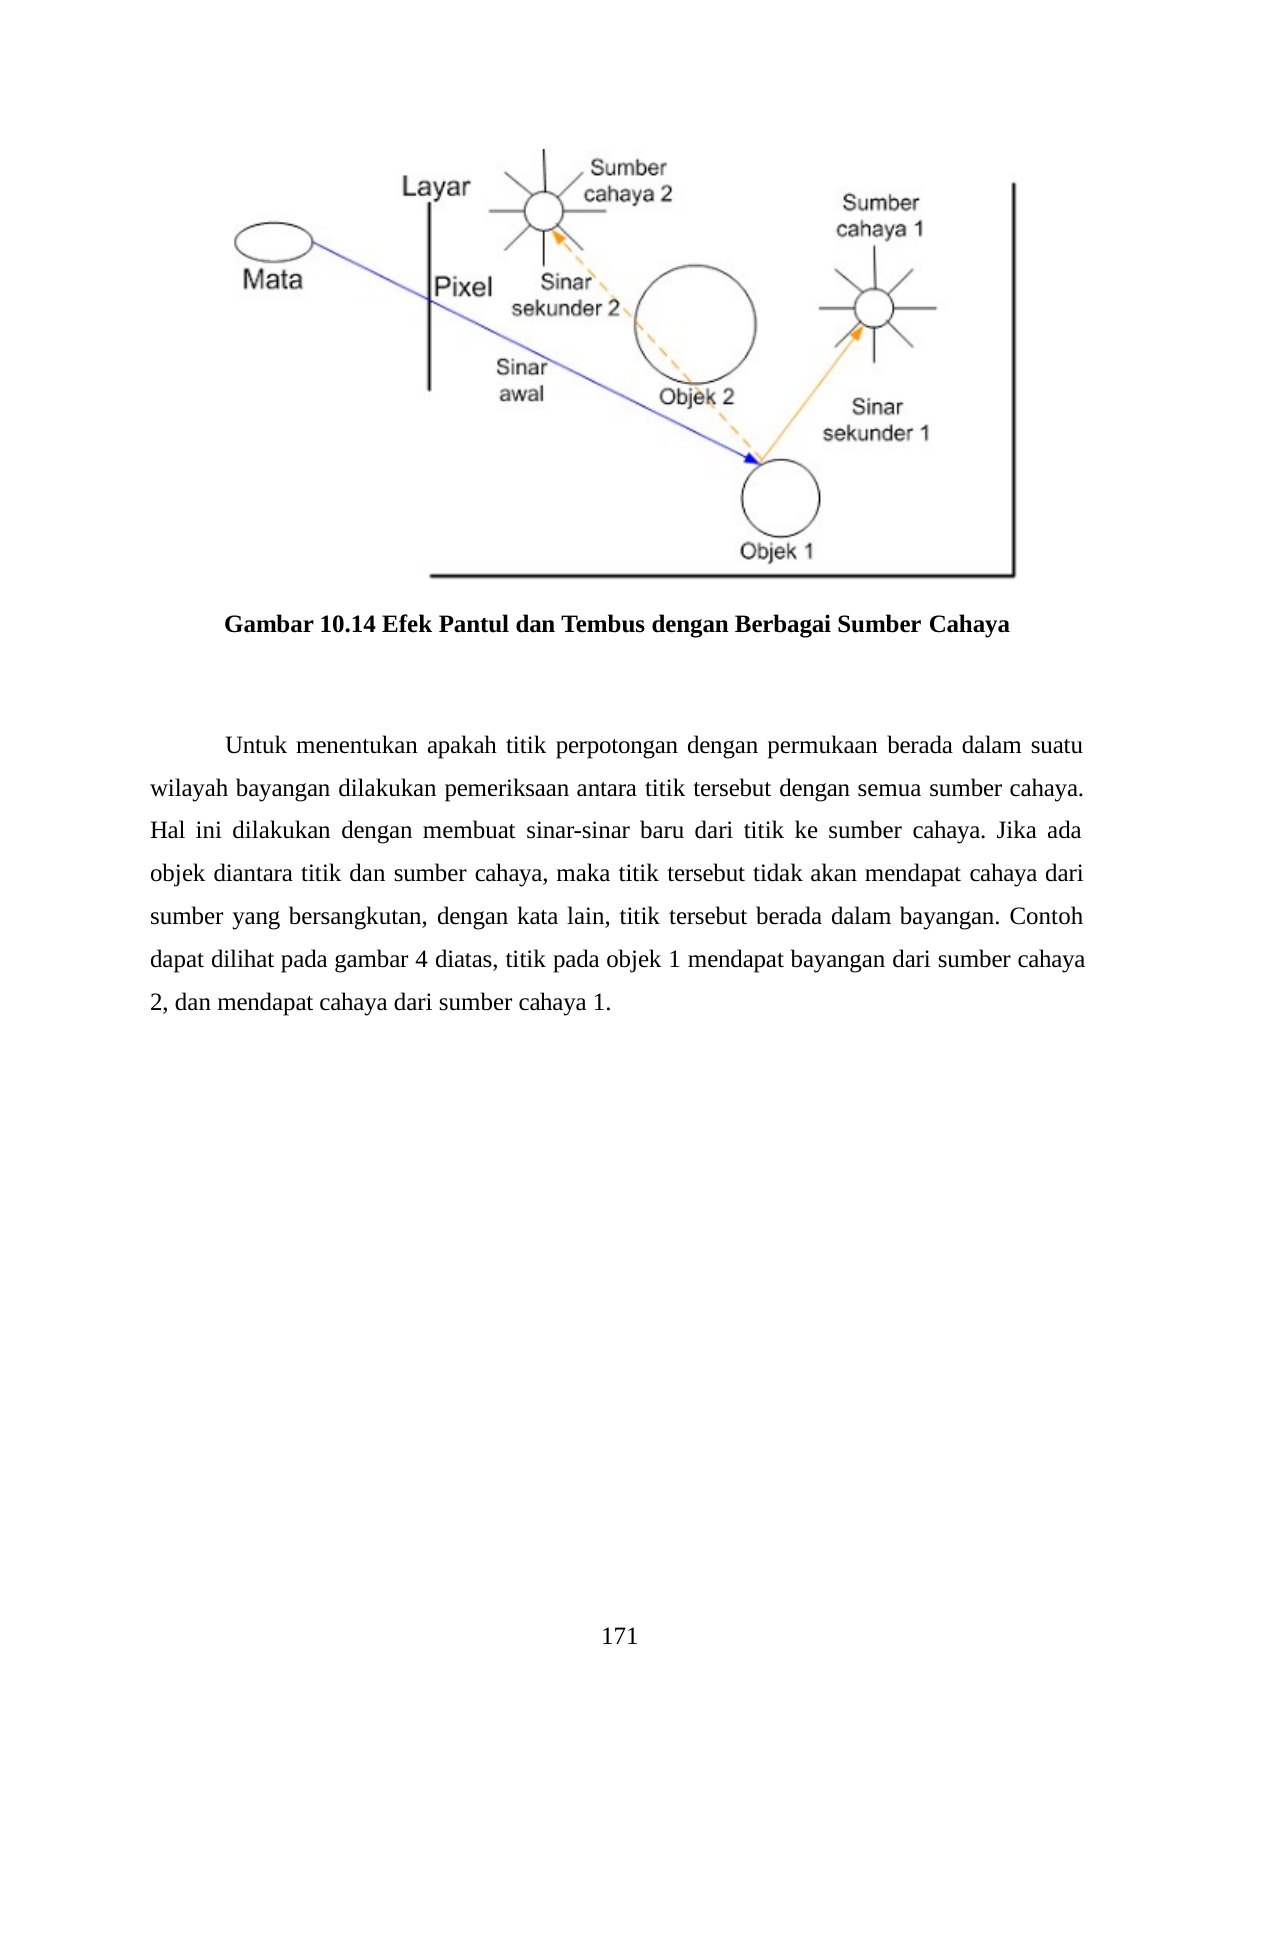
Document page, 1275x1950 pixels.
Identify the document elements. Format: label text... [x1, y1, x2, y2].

text_box [233, 149, 1018, 580]
text_box 171 [594, 1619, 645, 1650]
text_box Gambar 10.14 Efek Pantul dan Tembus dengan Berbagai Sumber Cahaya Untuk menentukan apakah titik perpotongan dengan permukaan berada dalam suatu wilayah bayangan dilakukan pemeriksaan antara titik tersebut dengan semua sumber cahaya. Hal ini dilakukan dengan membuat sinar-sinar baru dari titik ke sumber cahaya. Jika ada objek diantara titik dan sumber cahaya, maka titik tersebut tidak akan mendapat cahaya dari sumber yang bersangkutan, dengan kata lain, titik tersebut berada dalam bayangan. Contoh dapat dilihat pada gambar 4 diatas, titik pada objek 1 mendapat bayangan dari sumber cahaya 2, dan mendapat cahaya dari sumber cahaya 1. [147, 605, 1093, 1016]
